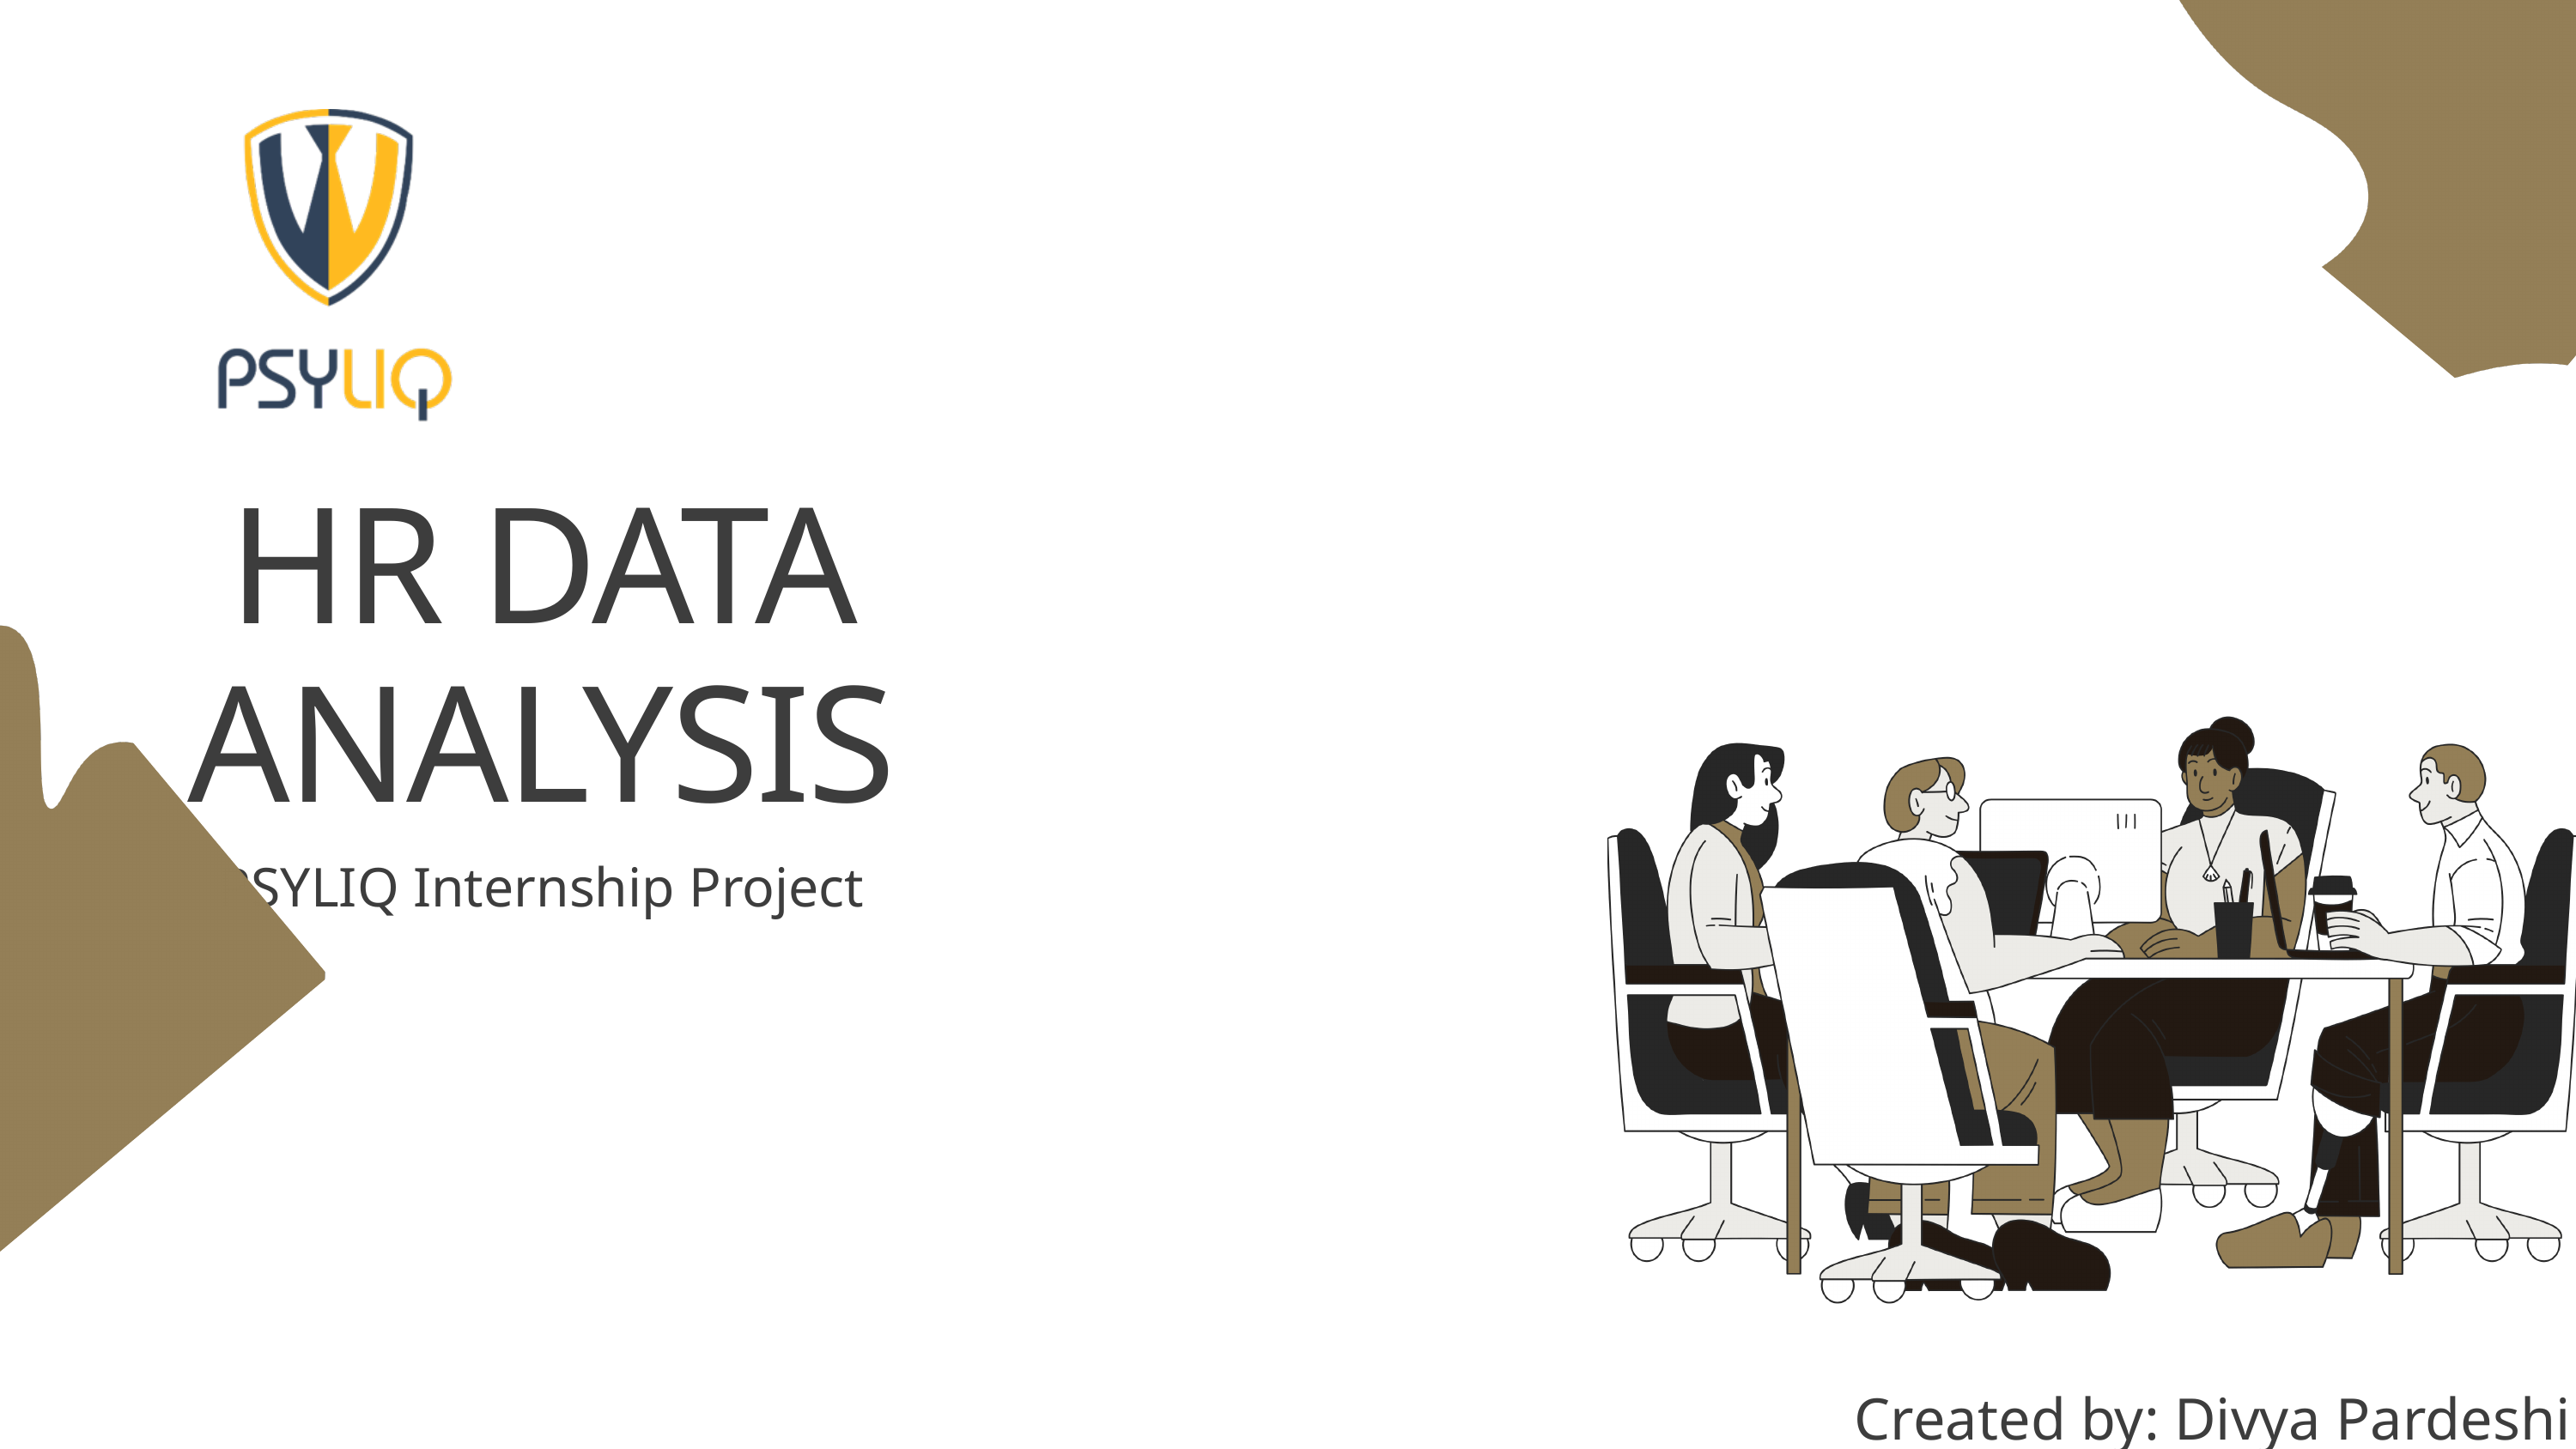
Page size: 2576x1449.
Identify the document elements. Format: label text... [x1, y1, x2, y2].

text_box HR DATA ANALYSIS [61, 477, 1023, 835]
text_box PSYLIQ Internship Project [217, 842, 1052, 918]
text_box Created by: Divya Pardeshi [1766, 1371, 2576, 1449]
text_box [202, 109, 456, 428]
text_box [1607, 711, 2576, 1304]
text_box [2095, 0, 2576, 428]
text_box [0, 584, 329, 1252]
